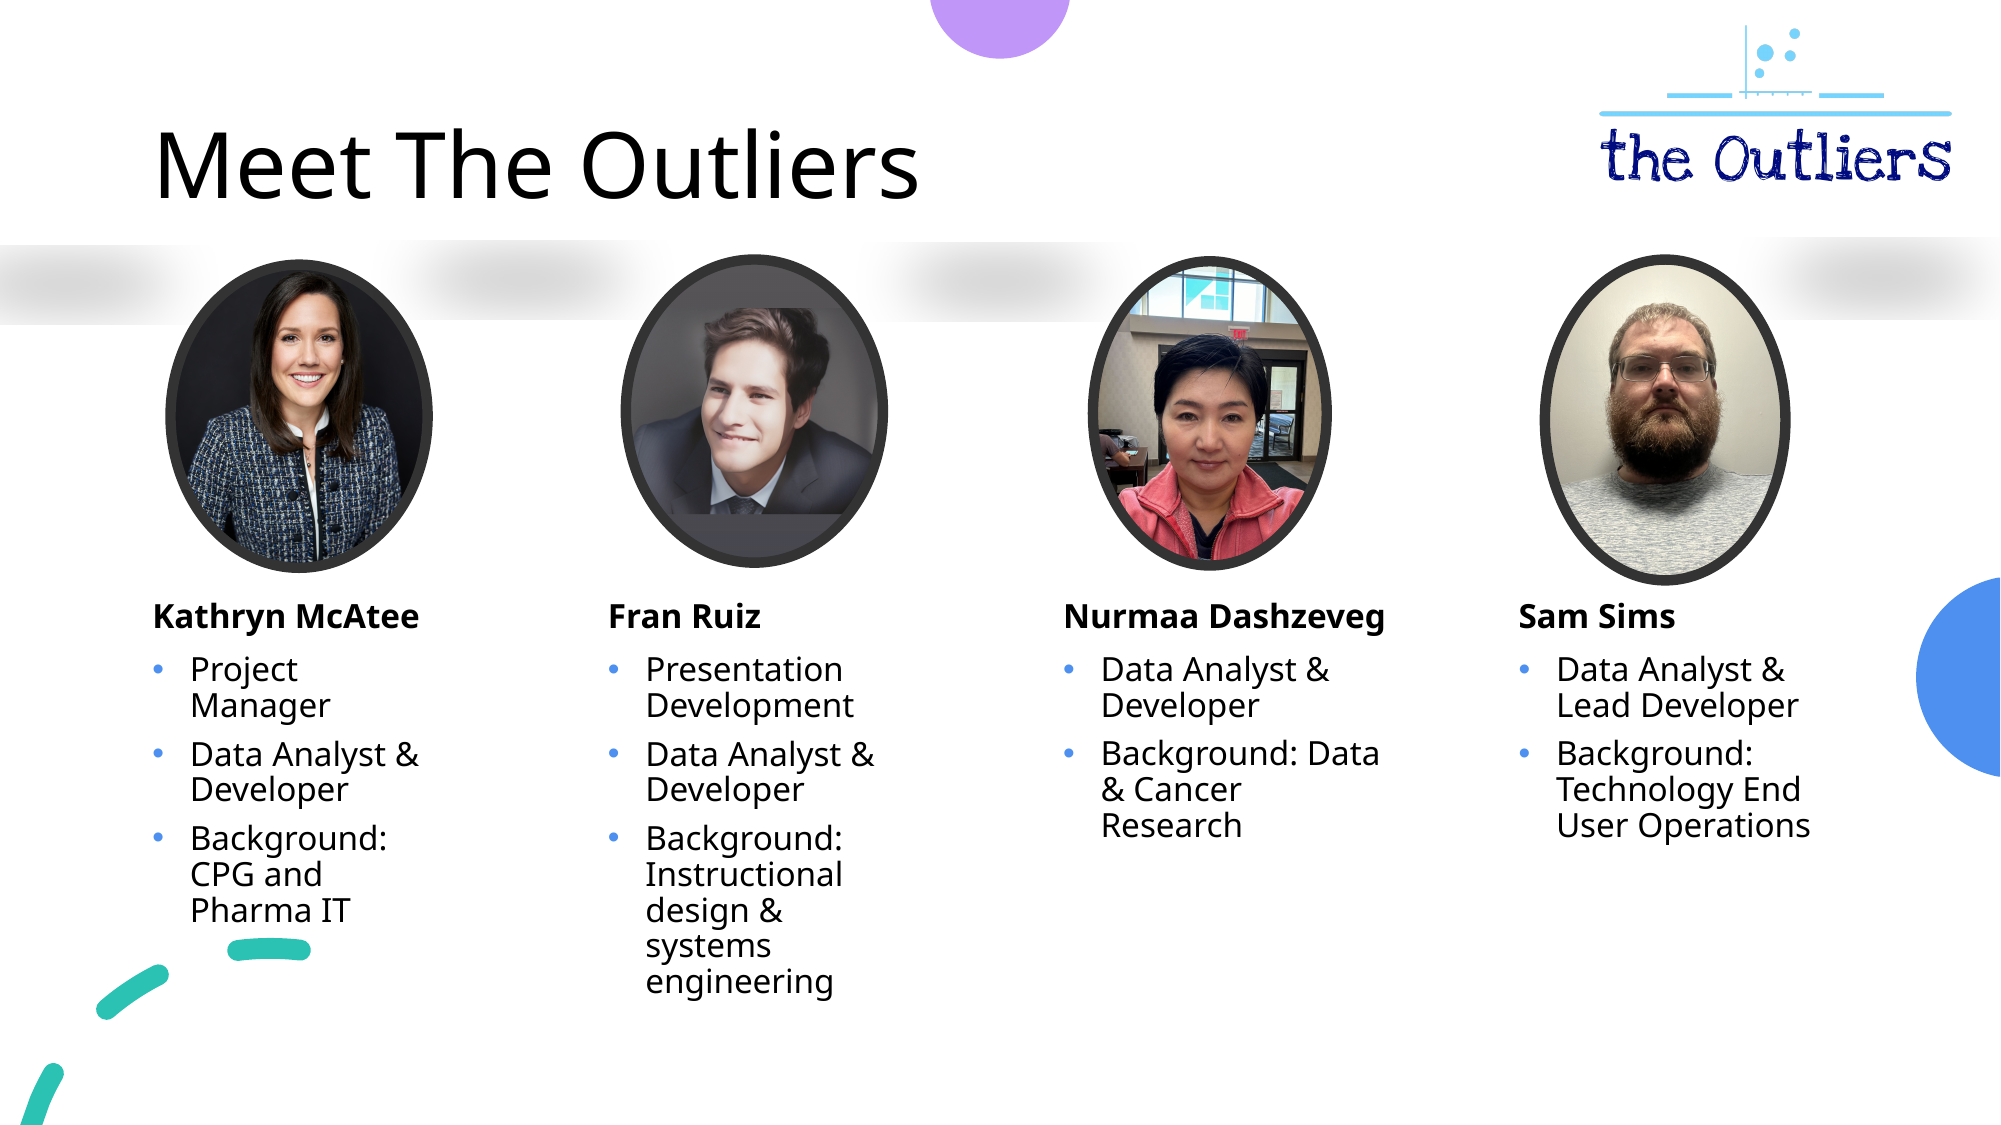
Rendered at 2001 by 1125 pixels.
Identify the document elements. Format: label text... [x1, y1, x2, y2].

picture [1504, 265, 1827, 575]
picture [169, 264, 429, 569]
text_box Nurmaa Dashzeveg Data Analyst & Developer Background: Data & Cancer Research [1048, 592, 1406, 1022]
title Meet The Outliers [137, 59, 1863, 278]
picture [625, 258, 884, 564]
text_box Fran Ruiz Presentation Development Data Analyst & Developer Background: Instructional design & systems engineering [592, 592, 917, 1022]
text_box Sam Sims Data Analyst & Lead Developer Background: Technology End User Operations [1503, 592, 1827, 1022]
list Kathryn McAtee Project Manager Data Analyst & Developer Background: CPG and Pharma IT [137, 592, 461, 920]
picture [1092, 260, 1328, 566]
picture [1599, 25, 1953, 182]
